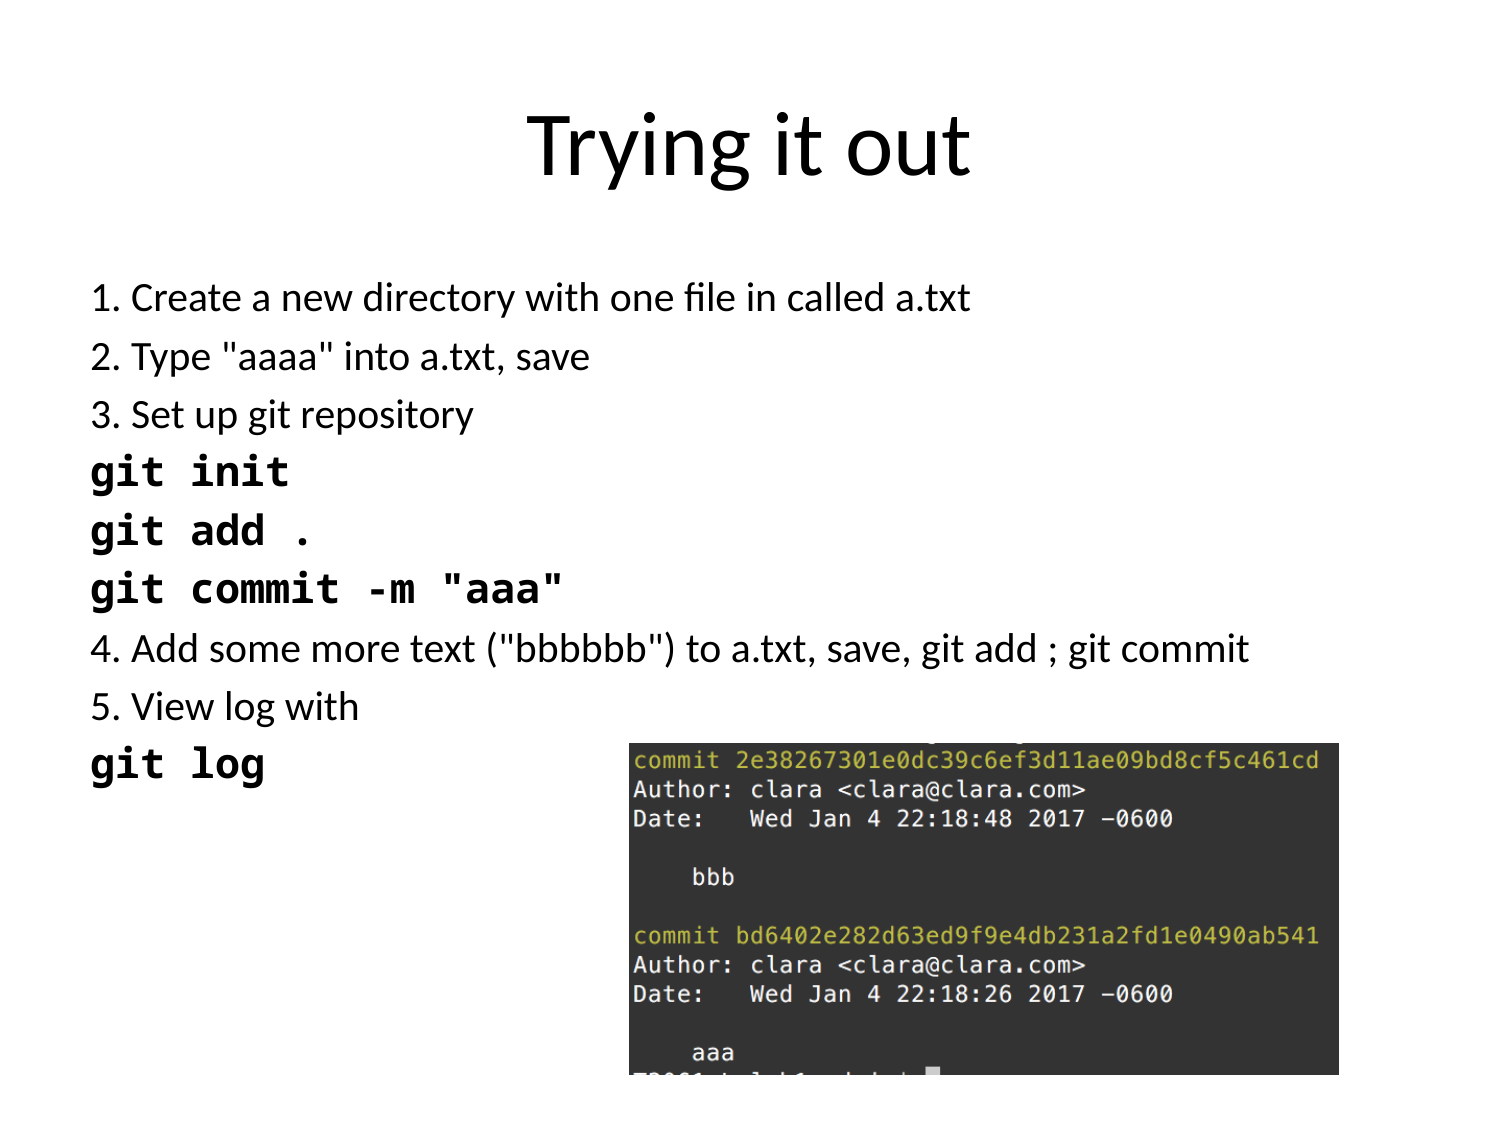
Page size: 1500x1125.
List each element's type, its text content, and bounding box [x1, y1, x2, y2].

title Trying it out [75, 45, 1425, 233]
picture [629, 743, 1339, 1075]
list 1. Create a new directory with one file in called a.txt 2. Type "aaaa" into a.txt, save 3. Set up git repository git init git add . git commit -m "aaa" 4. Add some more text ("bbbbbb") to a.txt, save, git add ; git commit 5. View log with git log [75, 262, 1467, 1075]
